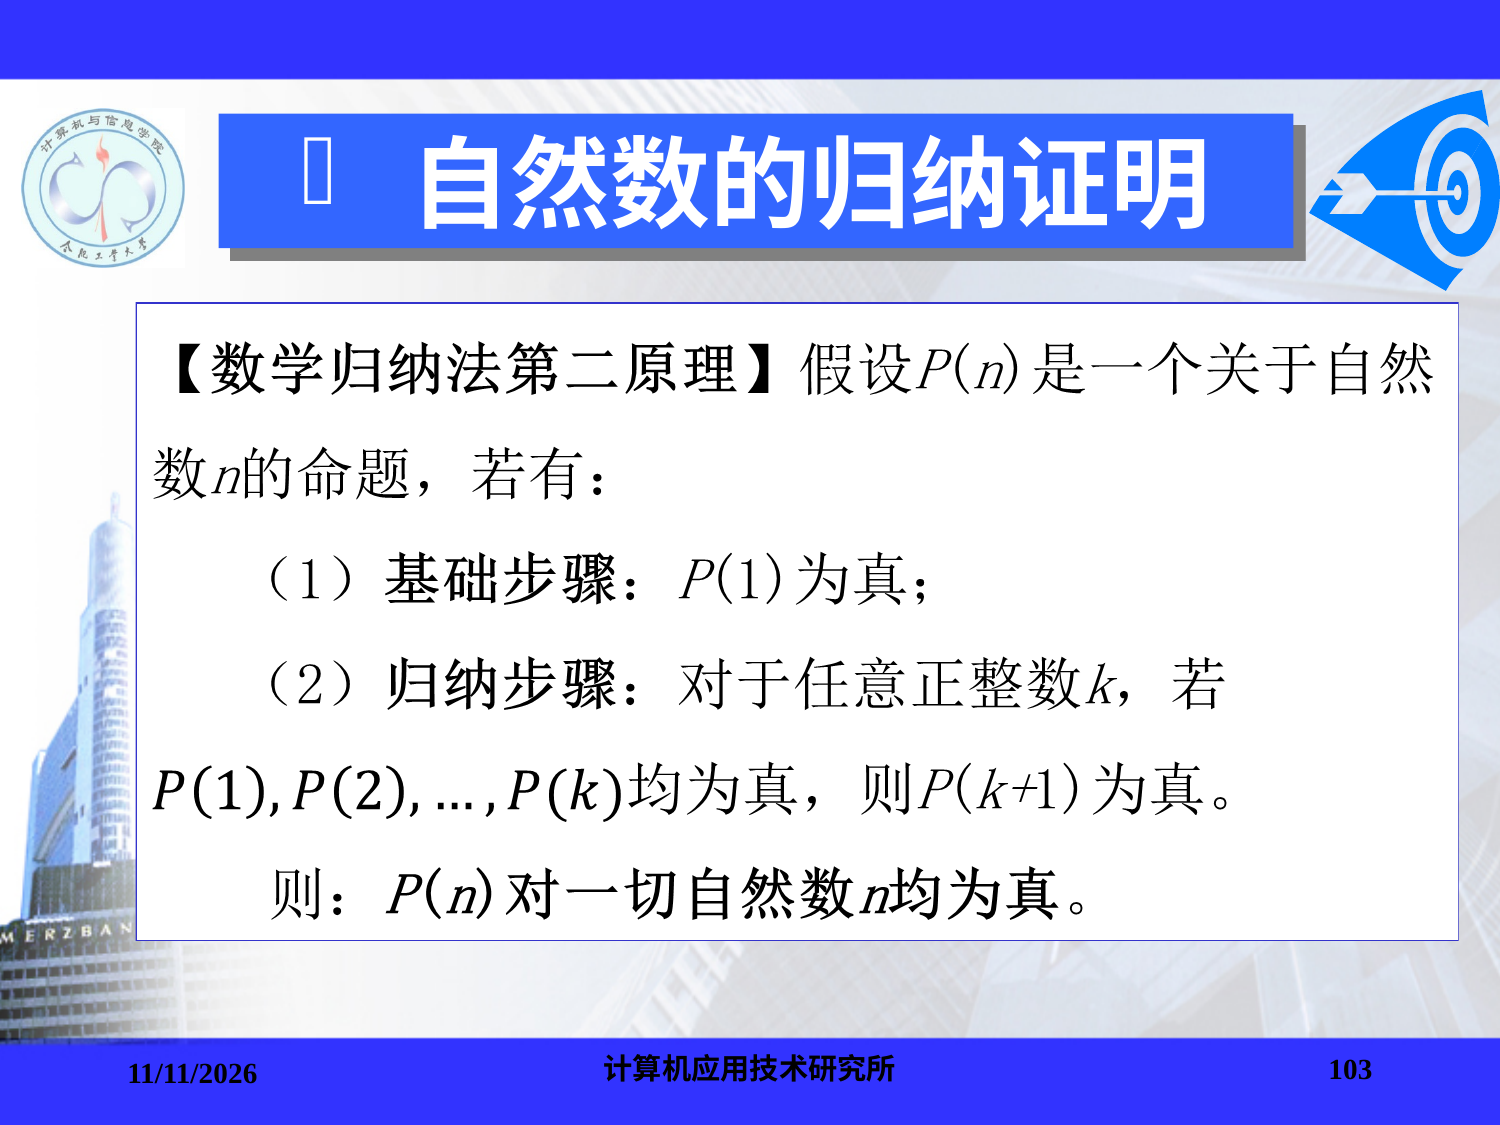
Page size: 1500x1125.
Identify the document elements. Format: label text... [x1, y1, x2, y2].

text_box [135, 302, 1459, 941]
picture [0, 0, 1500, 1125]
footer 计算机应用技术研究所 [512, 1042, 988, 1118]
slide_number 103 [1074, 1042, 1388, 1118]
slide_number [112, 1046, 425, 1122]
text_box 自然数的归纳证明 [218, 113, 1294, 249]
